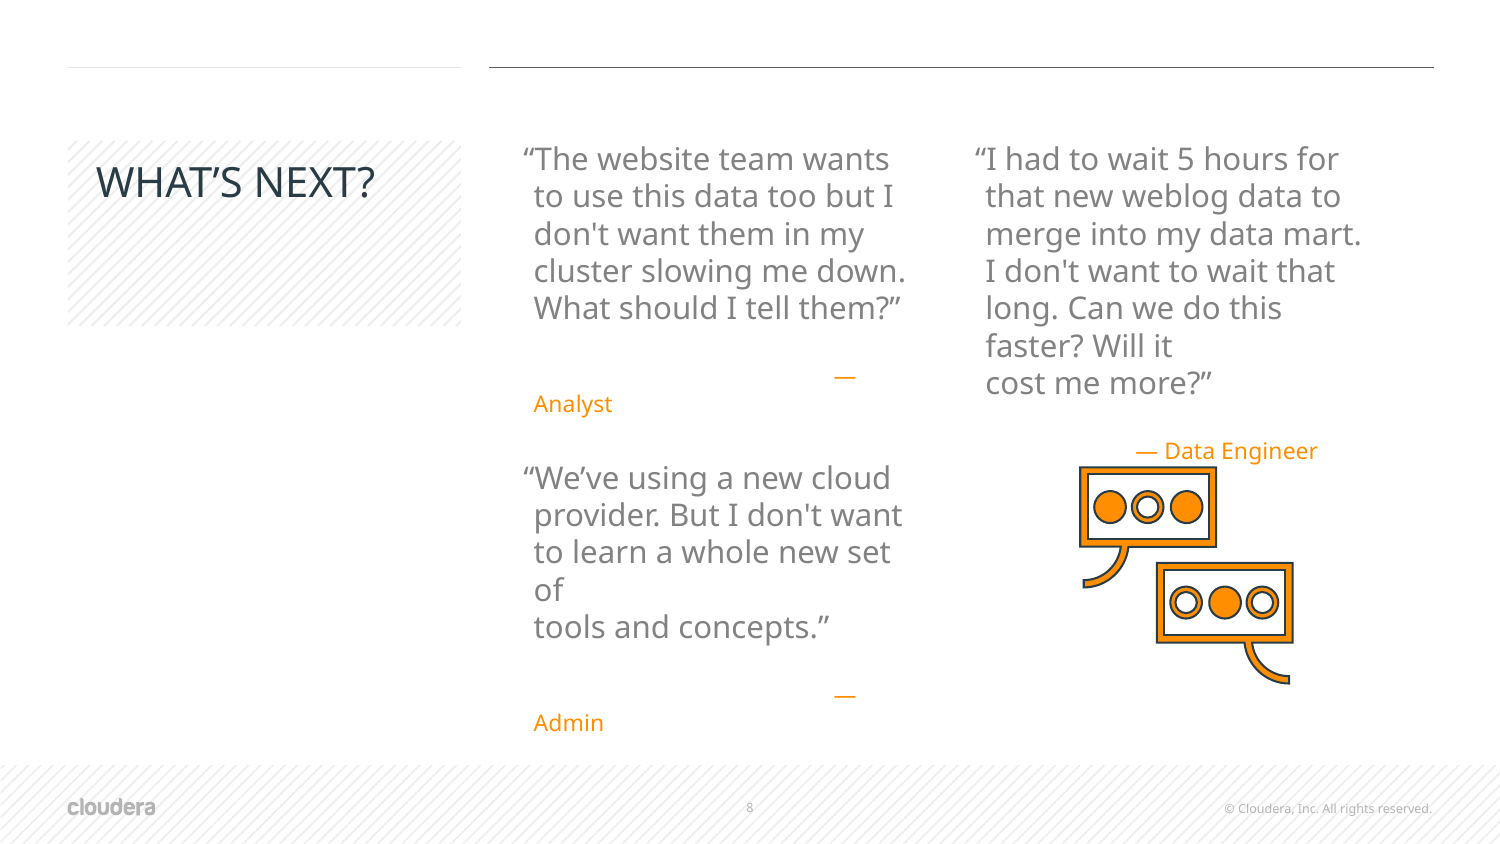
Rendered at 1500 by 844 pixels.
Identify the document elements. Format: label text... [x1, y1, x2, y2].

picture [0, 765, 1500, 844]
text_box “I had to wait 5 hours for that new weblog data to merge into my data mart. I don't want to wait that long. Can we do this faster? Will it cost me more?” — Data Engineer [963, 133, 1392, 538]
picture [68, 140, 461, 326]
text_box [1077, 465, 1293, 686]
title WHAT’S NEXT? [84, 154, 445, 292]
text_box “We’ve using a new cloud provider. But I don't want to learn a whole new set of tools and concepts.” — Admin [512, 452, 940, 696]
text_box “The website team wants to use this data too but I don't want them in my cluster slowing me down. What should I tell them?” — Analyst [512, 133, 940, 411]
